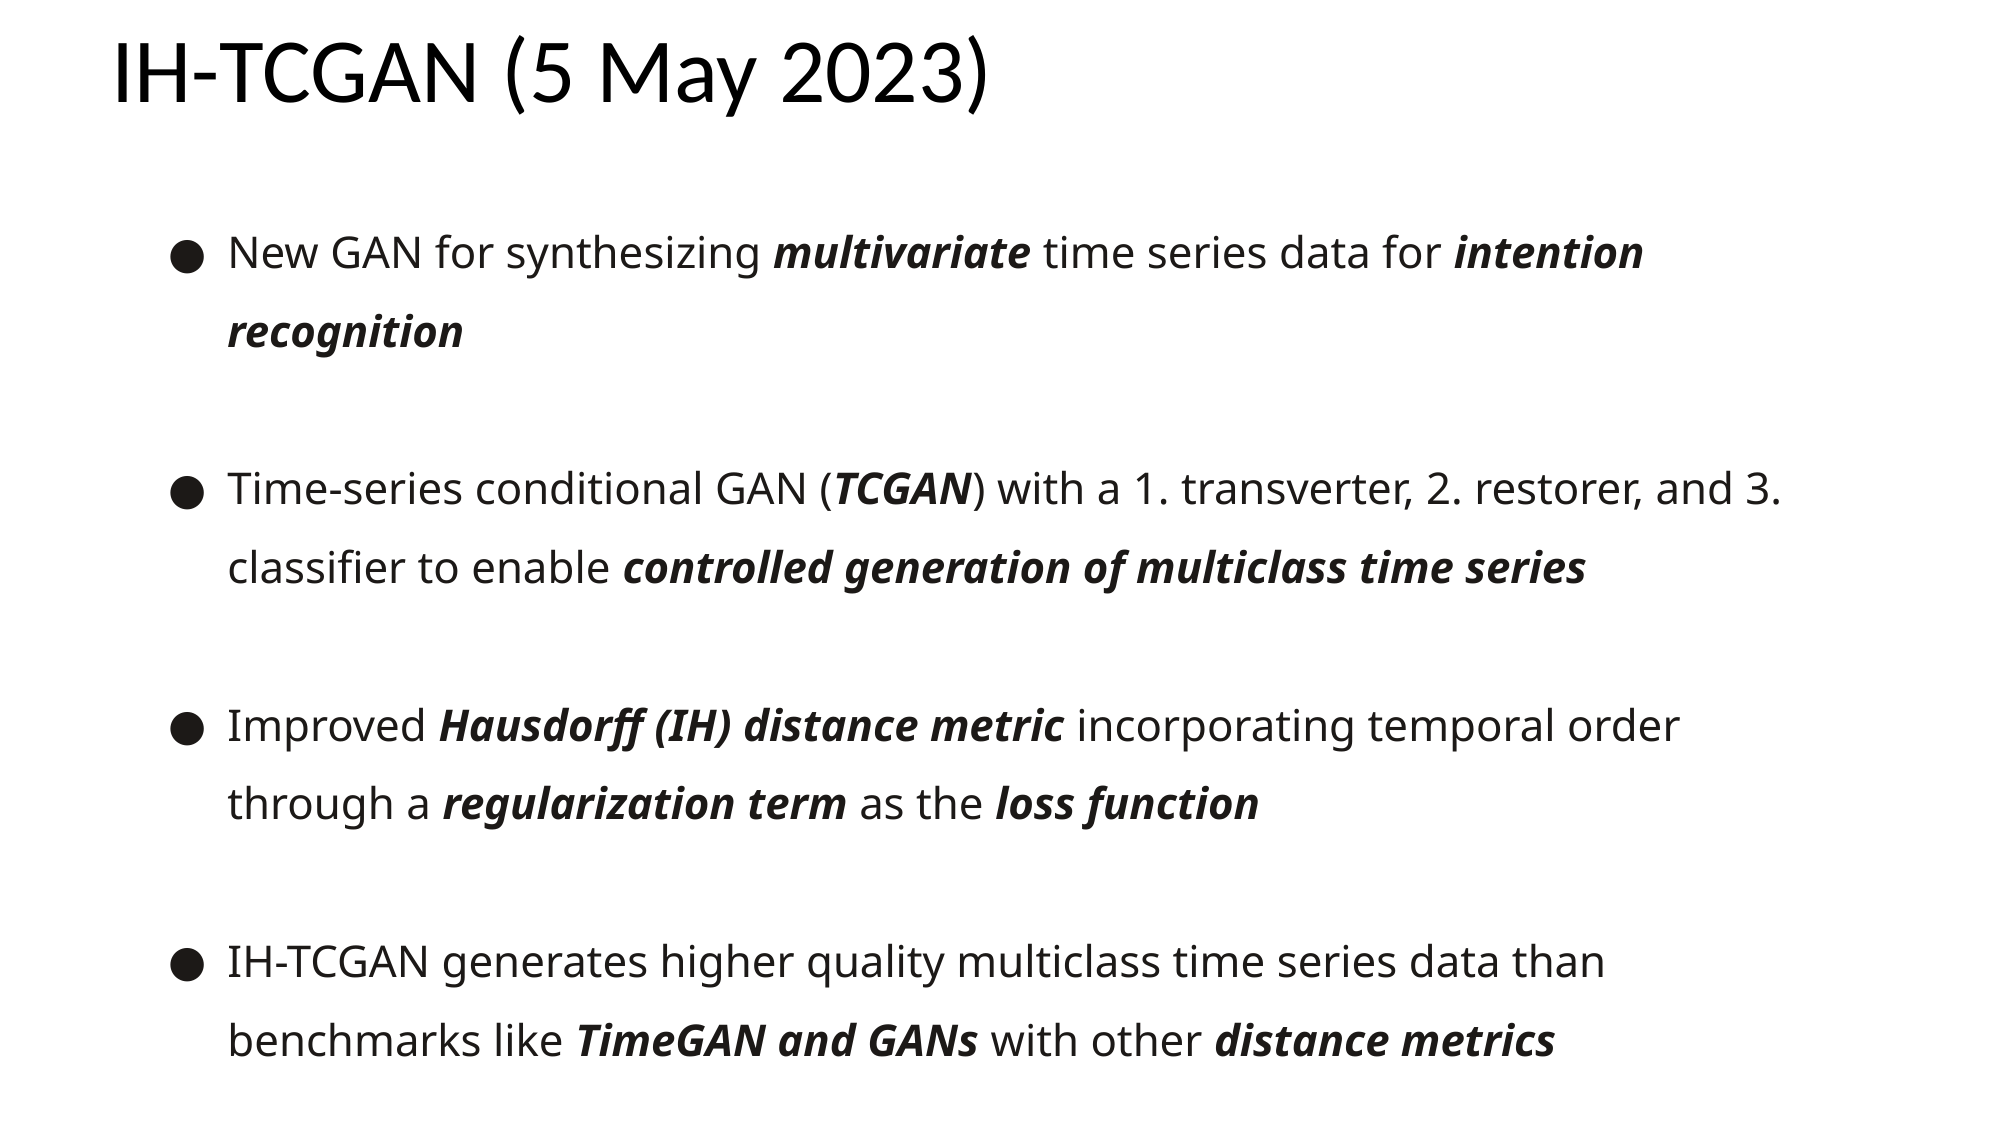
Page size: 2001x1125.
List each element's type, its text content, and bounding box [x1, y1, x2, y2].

title IH-TCGAN (5 May 2023) [0, 0, 1672, 183]
list New GAN for synthesizing multivariate time series data for intention recognition Time-series conditional GAN (TCGAN) with a 1. transverter, 2. restorer, and 3. classifier to enable controlled generation of multiclass time series Improved Hausdorff (IH) distance metric incorporating temporal order through a regularization term as the loss function IH-TCGAN generates higher quality multiclass time series data than benchmarks like TimeGAN and GANs with other distance metrics [137, 191, 1863, 1107]
